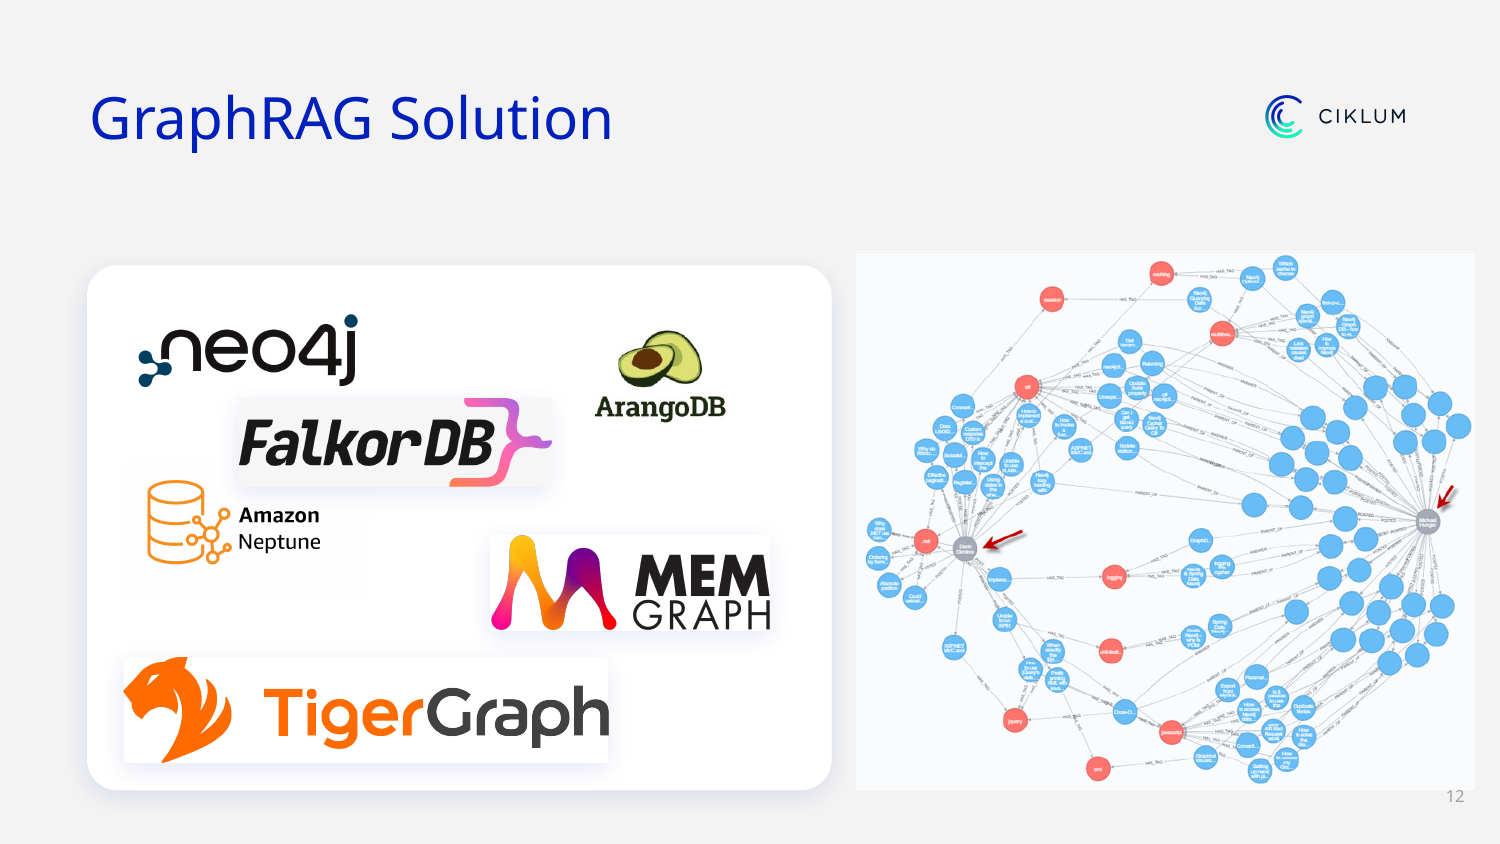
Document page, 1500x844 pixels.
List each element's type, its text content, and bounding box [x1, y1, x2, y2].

title GraphRAG Solution [74, 66, 1186, 227]
text_box [87, 265, 832, 791]
picture [0, 0, 1500, 844]
